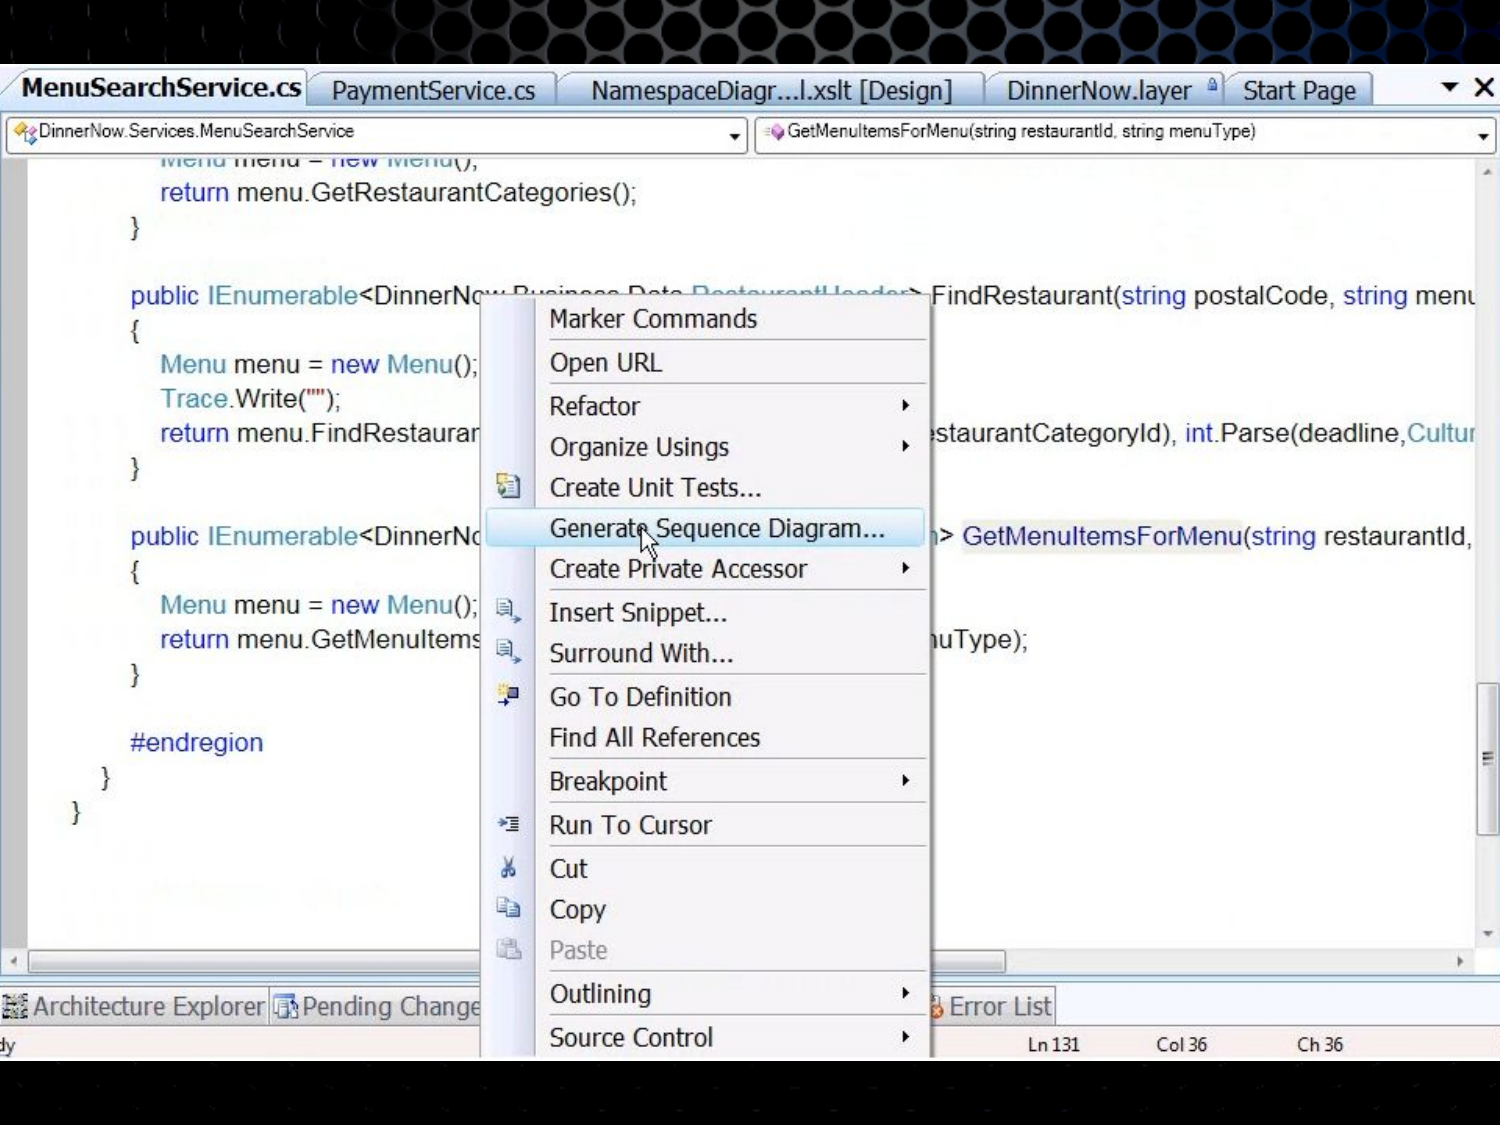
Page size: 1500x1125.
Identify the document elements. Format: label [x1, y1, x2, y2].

picture [0, 63, 1500, 1062]
